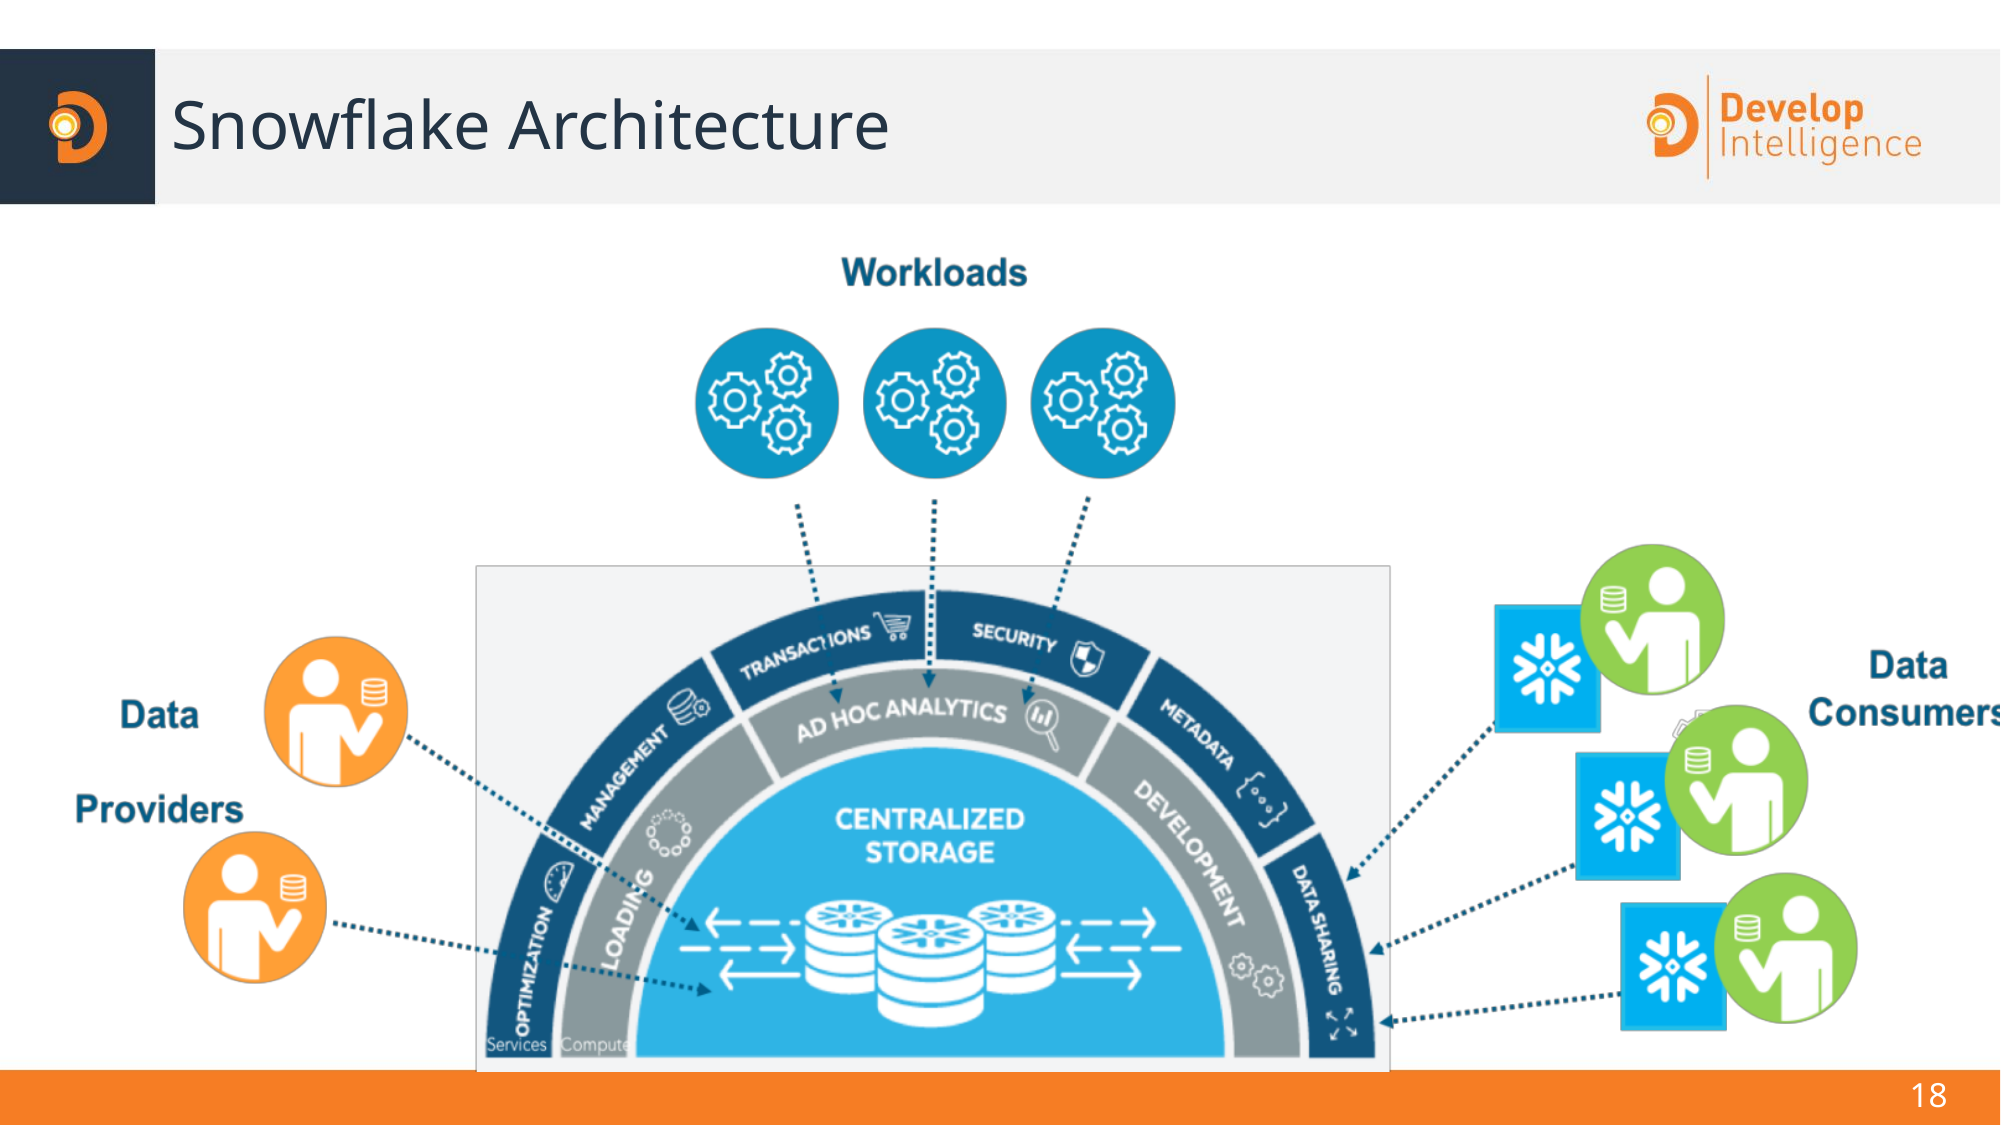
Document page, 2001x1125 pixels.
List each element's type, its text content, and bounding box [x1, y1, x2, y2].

picture [0, 0, 2001, 1125]
title Snowflake Architecture [156, 53, 1999, 203]
slide_number 18 [1860, 1083, 1998, 1122]
